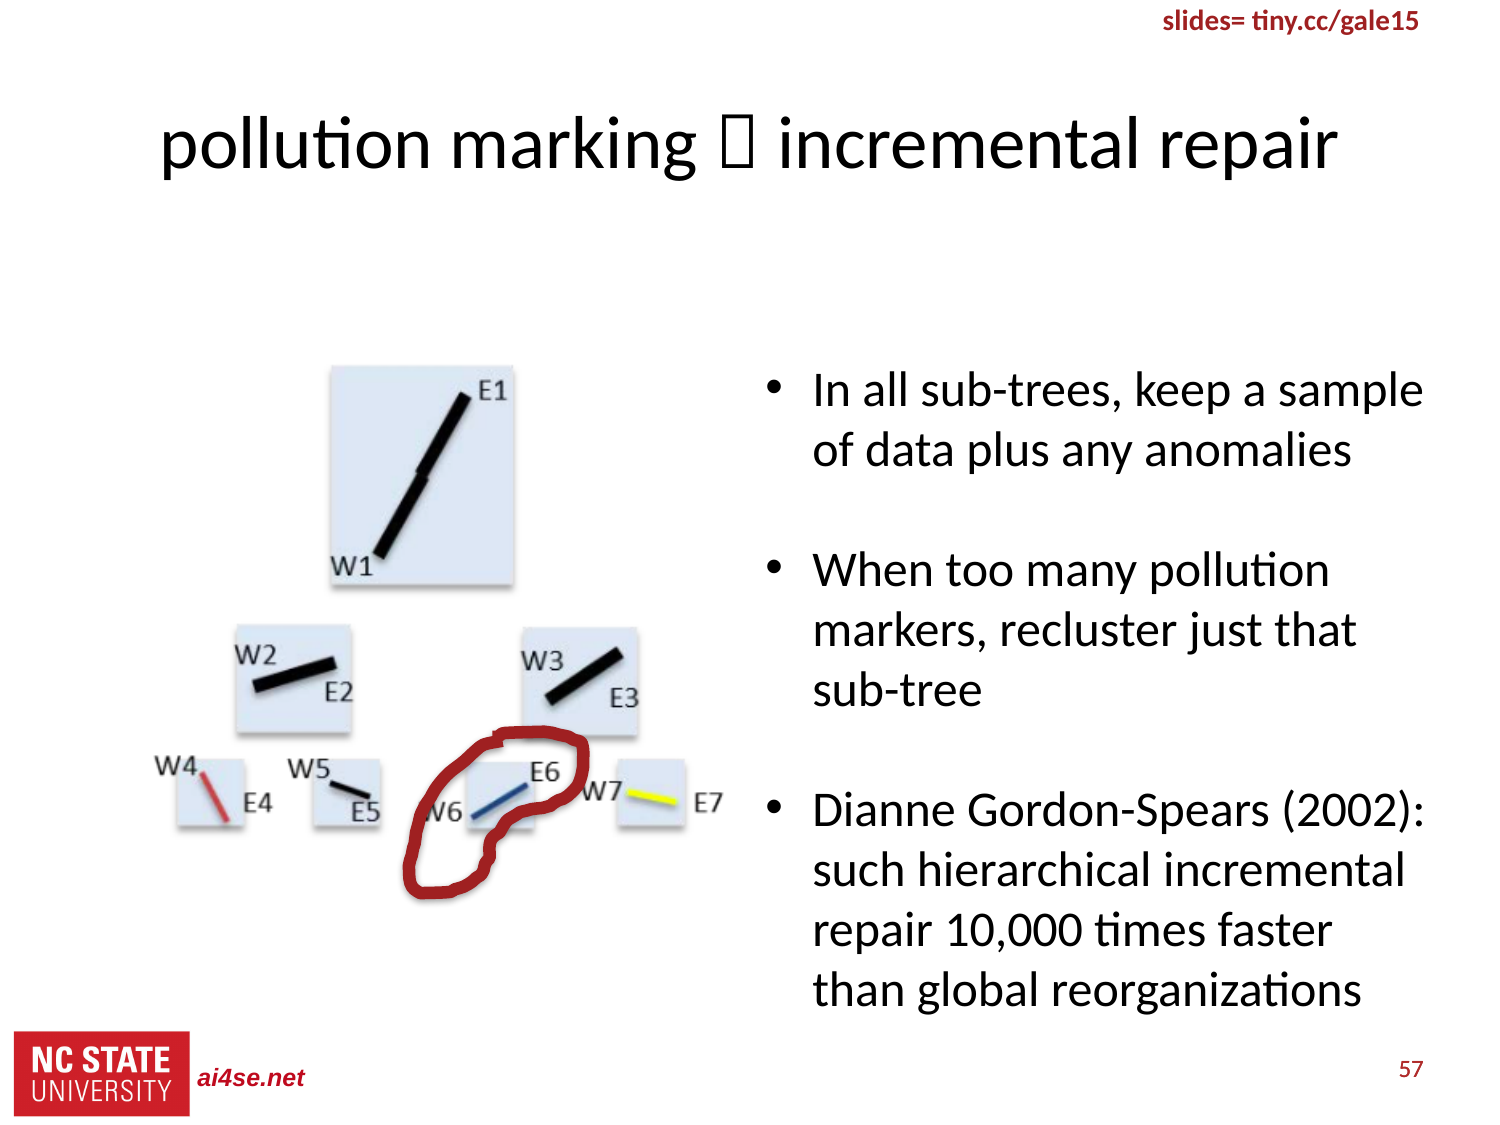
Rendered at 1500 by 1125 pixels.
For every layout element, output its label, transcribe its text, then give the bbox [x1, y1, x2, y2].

text_box In all sub-trees, keep a sample of data plus any anomalies When too many pollution markers, recluster just that sub-tree Dianne Gordon-Spears (2002): such hierarchical incremental repair 10,000 times faster than global reorganizations [750, 348, 1451, 1024]
picture [13, 1030, 191, 1118]
title pollution marking  incremental repair [75, 45, 1425, 233]
picture [74, 317, 751, 850]
text_box [406, 858, 492, 896]
